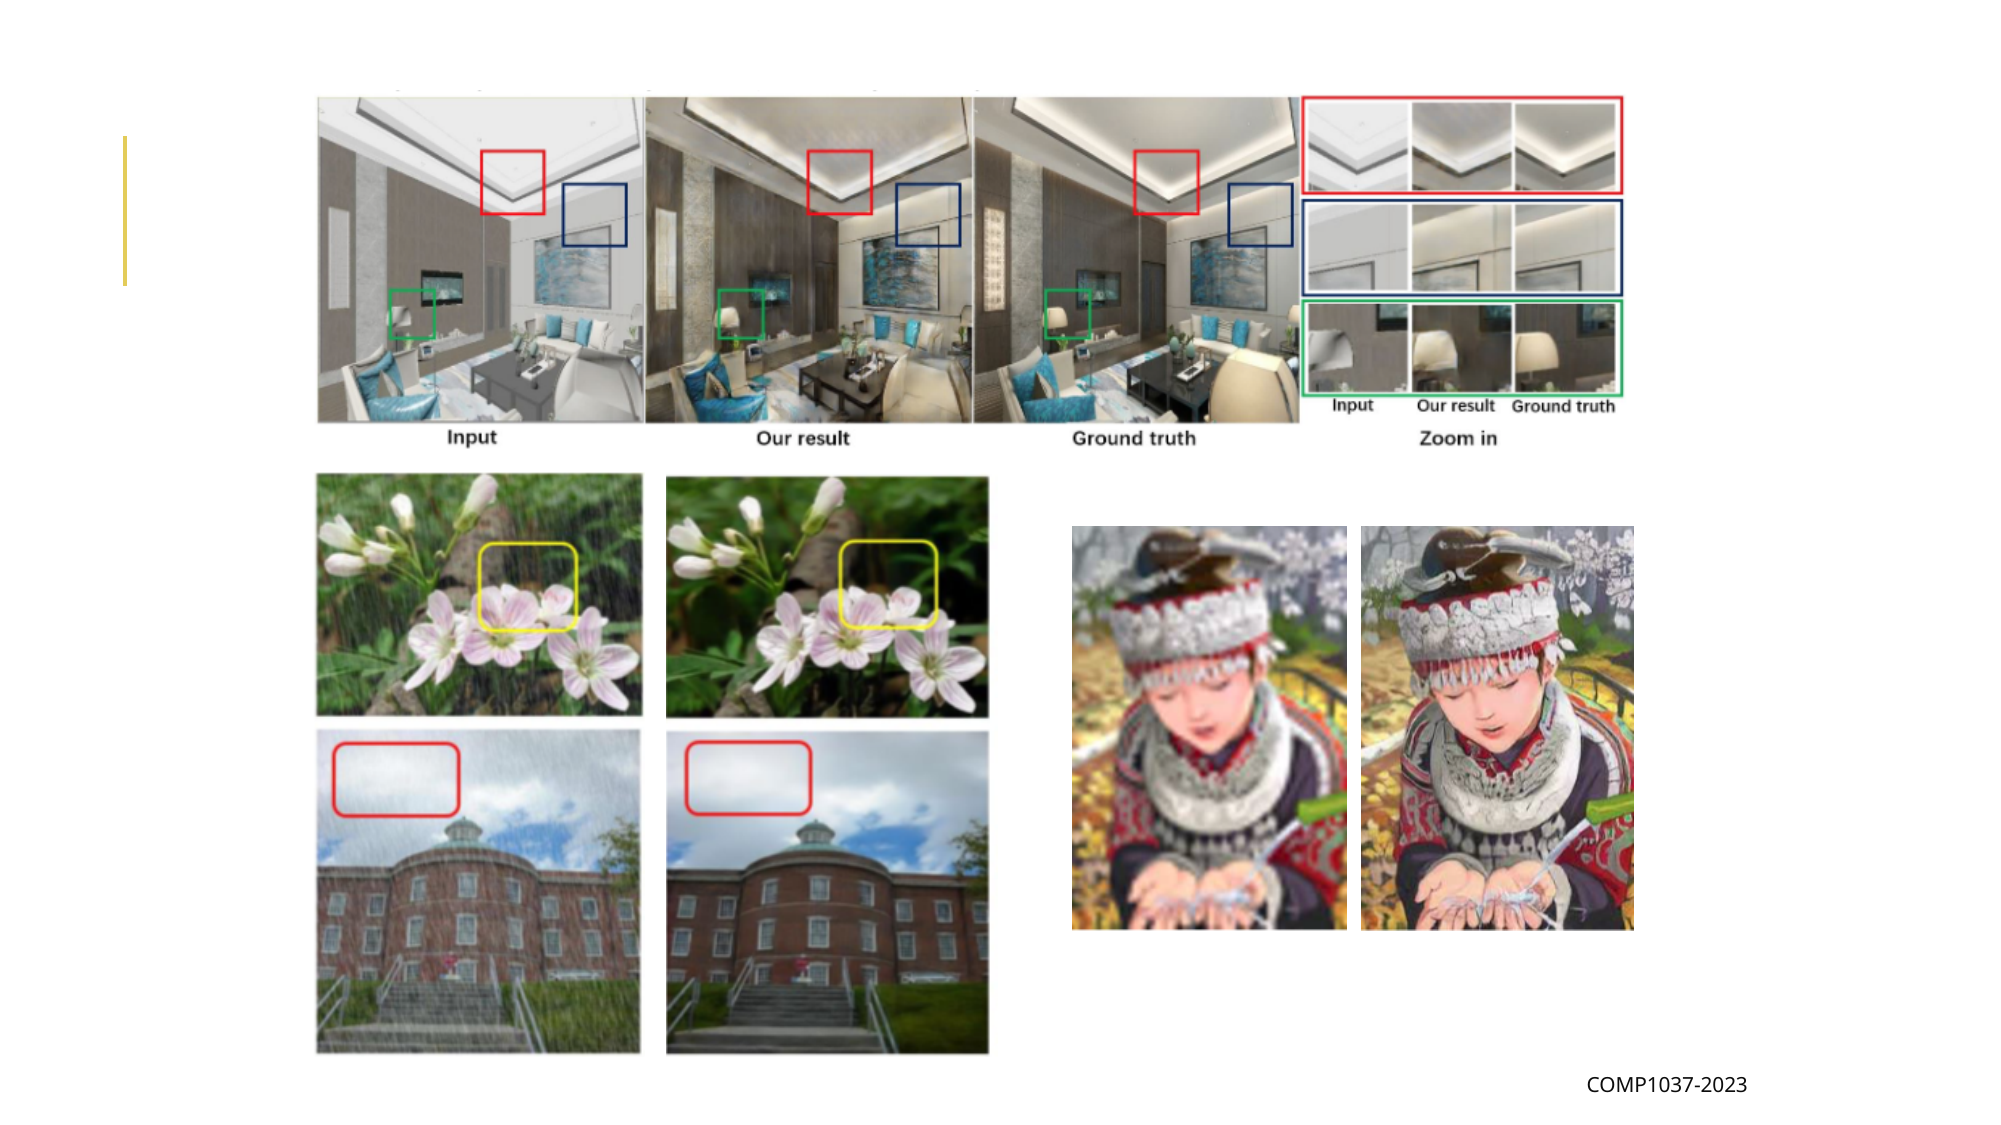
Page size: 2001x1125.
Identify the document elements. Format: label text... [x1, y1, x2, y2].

picture [309, 89, 1644, 460]
picture [666, 472, 999, 1057]
picture [1071, 526, 1348, 932]
footer COMP1037-2023 [794, 1061, 1763, 1107]
picture [1361, 525, 1634, 931]
picture [312, 472, 645, 1057]
